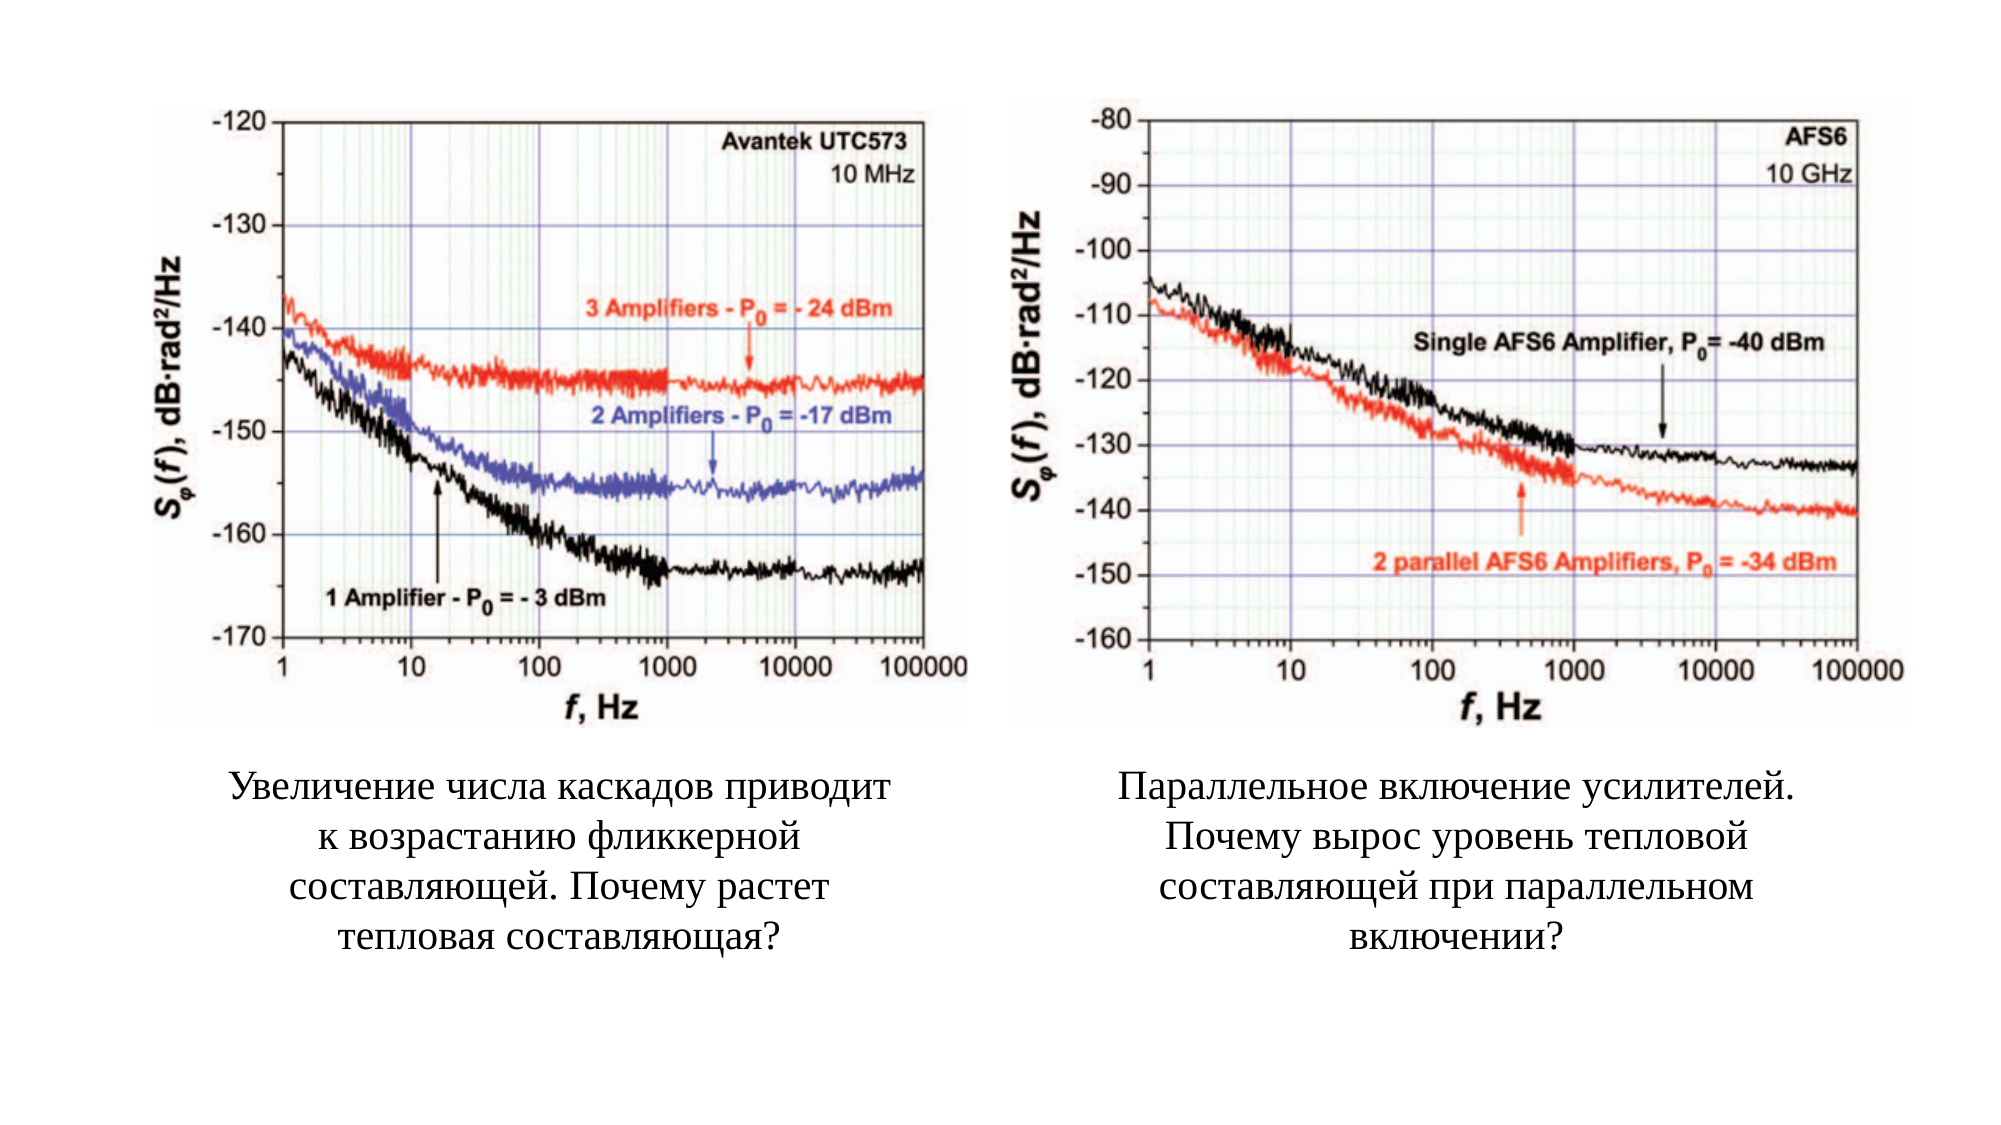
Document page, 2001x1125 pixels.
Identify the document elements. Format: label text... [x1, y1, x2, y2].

text_box Параллельное включение усилителей. Почему вырос уровень тепловой составляющей при параллельном включении? [1088, 750, 1826, 966]
picture [1003, 98, 1910, 728]
text_box Увеличение числа каскадов приводит к возрастанию фликкерной составляющей. Почему растет тепловая составляющая? [203, 750, 916, 966]
picture [140, 98, 979, 728]
